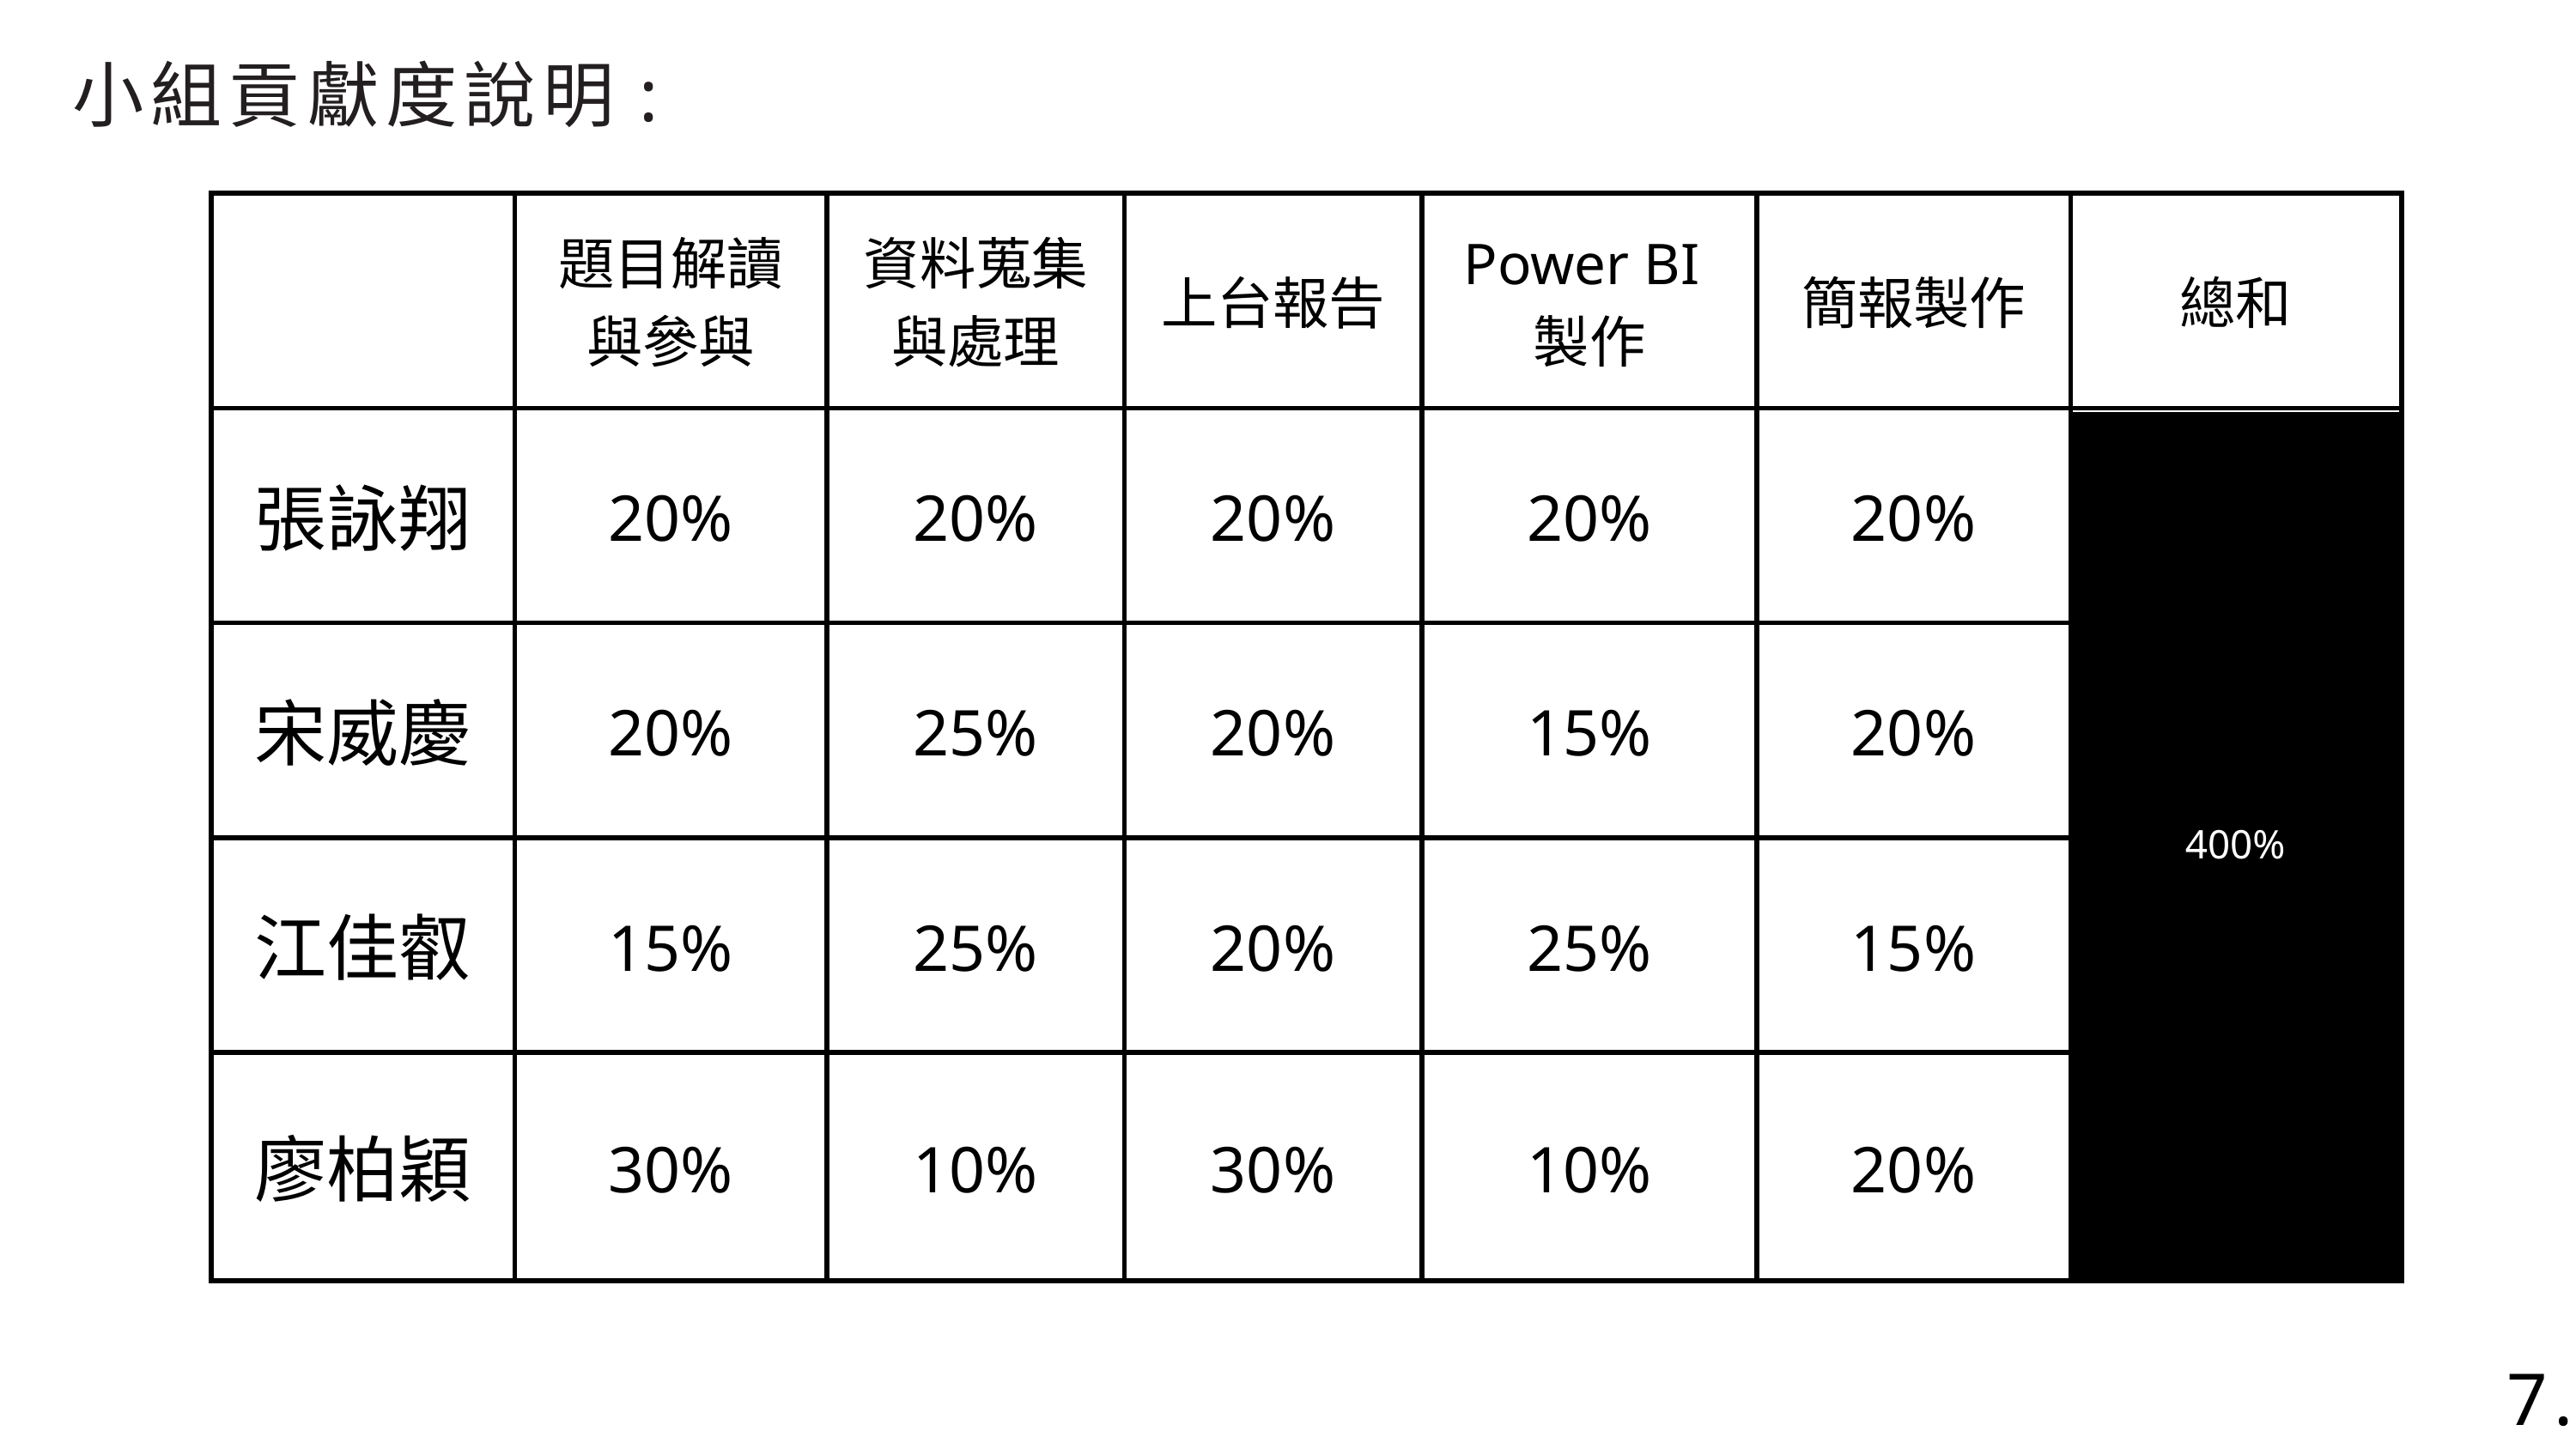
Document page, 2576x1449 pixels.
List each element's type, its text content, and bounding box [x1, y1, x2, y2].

table_cell 20% [1127, 625, 1419, 835]
table_cell 30% [1127, 1055, 1419, 1278]
table_cell 20% [1759, 410, 2069, 621]
table_cell 25% [829, 840, 1122, 1050]
table_header 上台報告 [1127, 196, 1419, 406]
table_cell 張詠翔 [214, 410, 513, 621]
table_header 題目解讀與參與 [517, 196, 824, 406]
table_cell 20% [1759, 625, 2063, 835]
table_cell 30% [517, 1055, 824, 1278]
table_cell 15% [1425, 625, 1754, 835]
table_cell 10% [829, 1055, 1122, 1278]
table_cell 10% [1425, 1055, 1754, 1278]
table_cell 25% [1425, 840, 1754, 1050]
text_box 7. [2504, 1340, 2576, 1440]
table_cell 25% [829, 625, 1122, 835]
table_cell 20% [517, 625, 824, 835]
text_box 小組貢獻度說明: [72, 37, 690, 136]
table_cell 江佳叡 [214, 840, 513, 1050]
table_cell 20% [829, 410, 1122, 621]
table_header Power BI製作 [1425, 196, 1754, 406]
table_header 簡報製作 [1759, 196, 2069, 406]
table_cell 廖柏穎 [214, 1055, 513, 1278]
table_cell 15% [517, 840, 824, 1050]
table_cell 宋威慶 [214, 625, 513, 835]
table_header [214, 196, 513, 406]
table_cell 20% [1759, 1055, 2063, 1278]
table_cell 15% [1759, 840, 2063, 1050]
table_cell 20% [517, 410, 824, 621]
table_cell 20% [1127, 410, 1419, 621]
table_header 資料蒐集與處理 [829, 196, 1122, 406]
table_header 總和 [2073, 196, 2399, 406]
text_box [2069, 412, 2403, 1282]
table_cell 20% [1127, 840, 1419, 1050]
table_cell 20% [1425, 410, 1754, 621]
